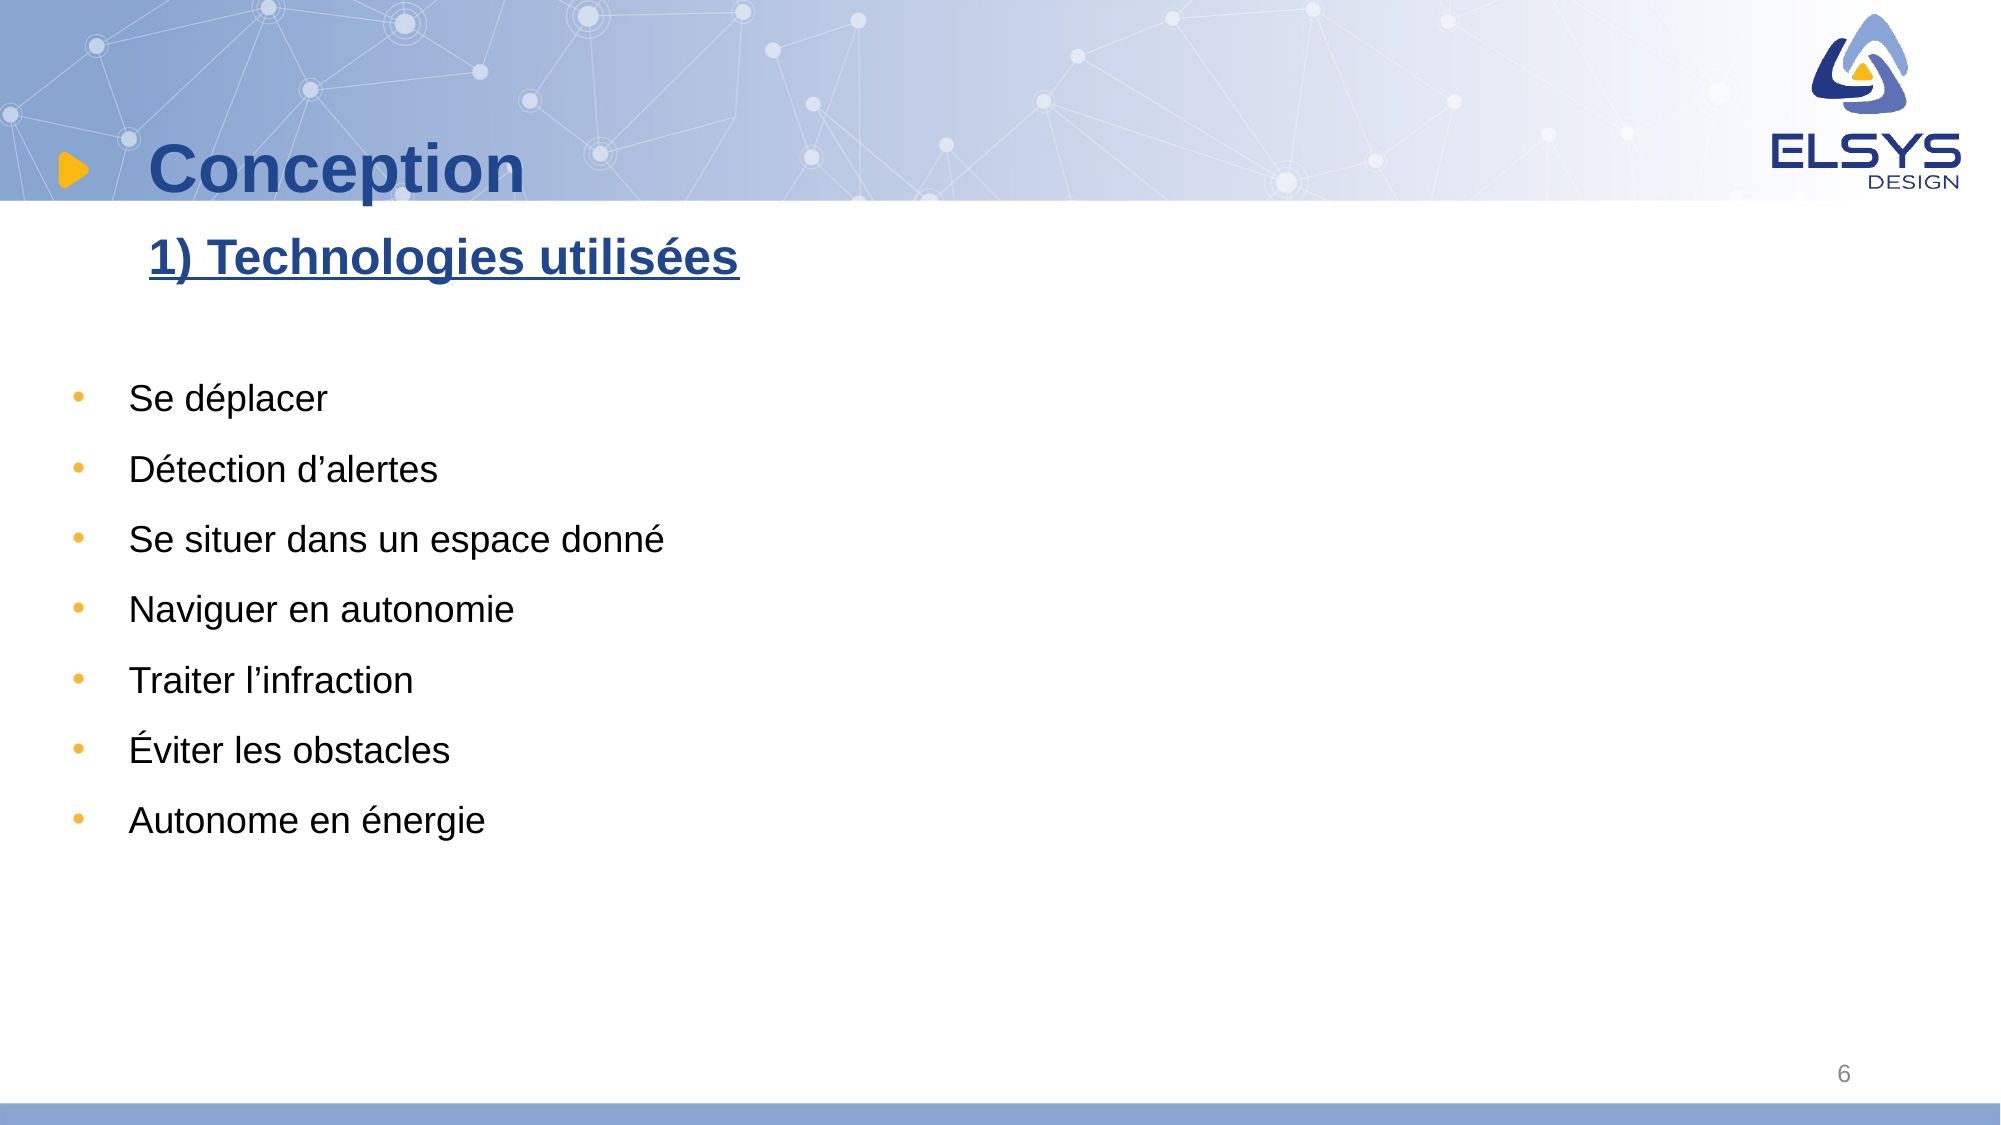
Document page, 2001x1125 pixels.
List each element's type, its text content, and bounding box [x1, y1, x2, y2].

picture [0, 0, 2000, 201]
text_box 1) Technologies utilisées [137, 214, 1863, 302]
slide_number 6 [1412, 1042, 1863, 1103]
list Se déplacer Détection d’alertes Se situer dans un espace donné Naviguer en autonomie Traiter l’infraction Éviter les obstacles Autonome en énergie [60, 365, 761, 887]
title Conception [137, 126, 1863, 214]
picture [0, 1103, 2001, 1125]
